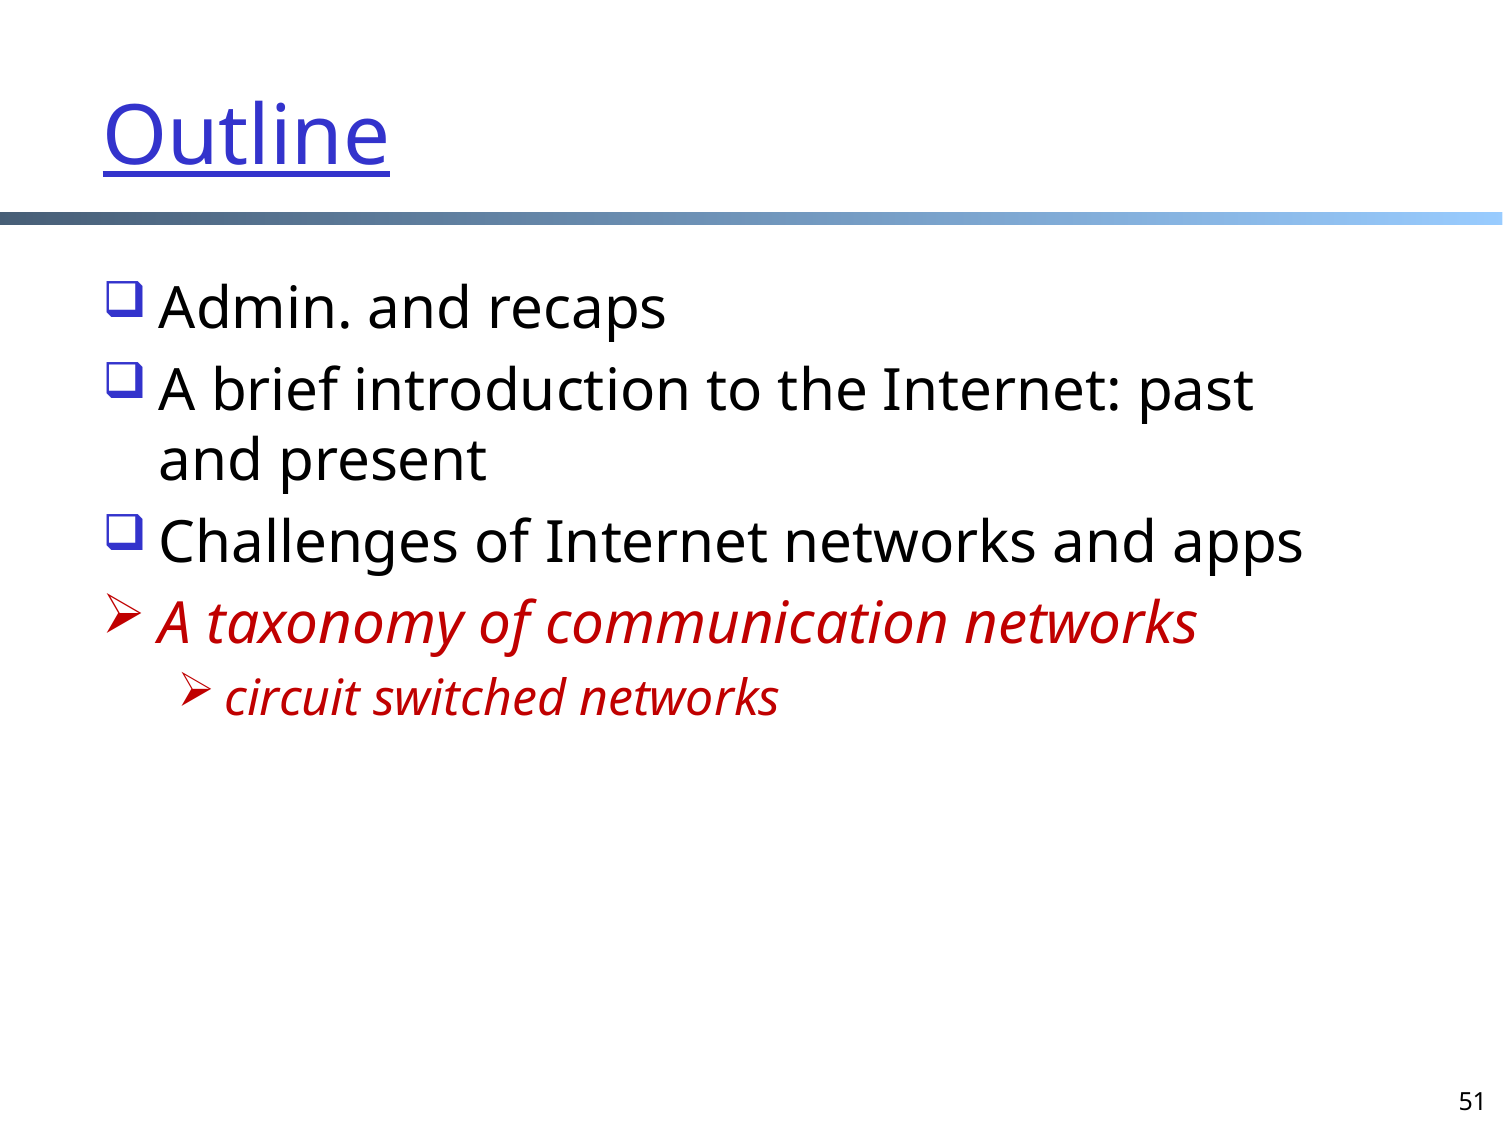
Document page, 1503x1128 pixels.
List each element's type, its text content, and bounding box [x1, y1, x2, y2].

text_box Outline [87, 37, 1365, 226]
text_box Admin. and recaps A brief introduction to the Internet: past and present Challenges of Internet networks and apps A taxonomy of communication networks circuit switched networks [87, 262, 1365, 1027]
slide_number 51 [1151, 1051, 1503, 1128]
